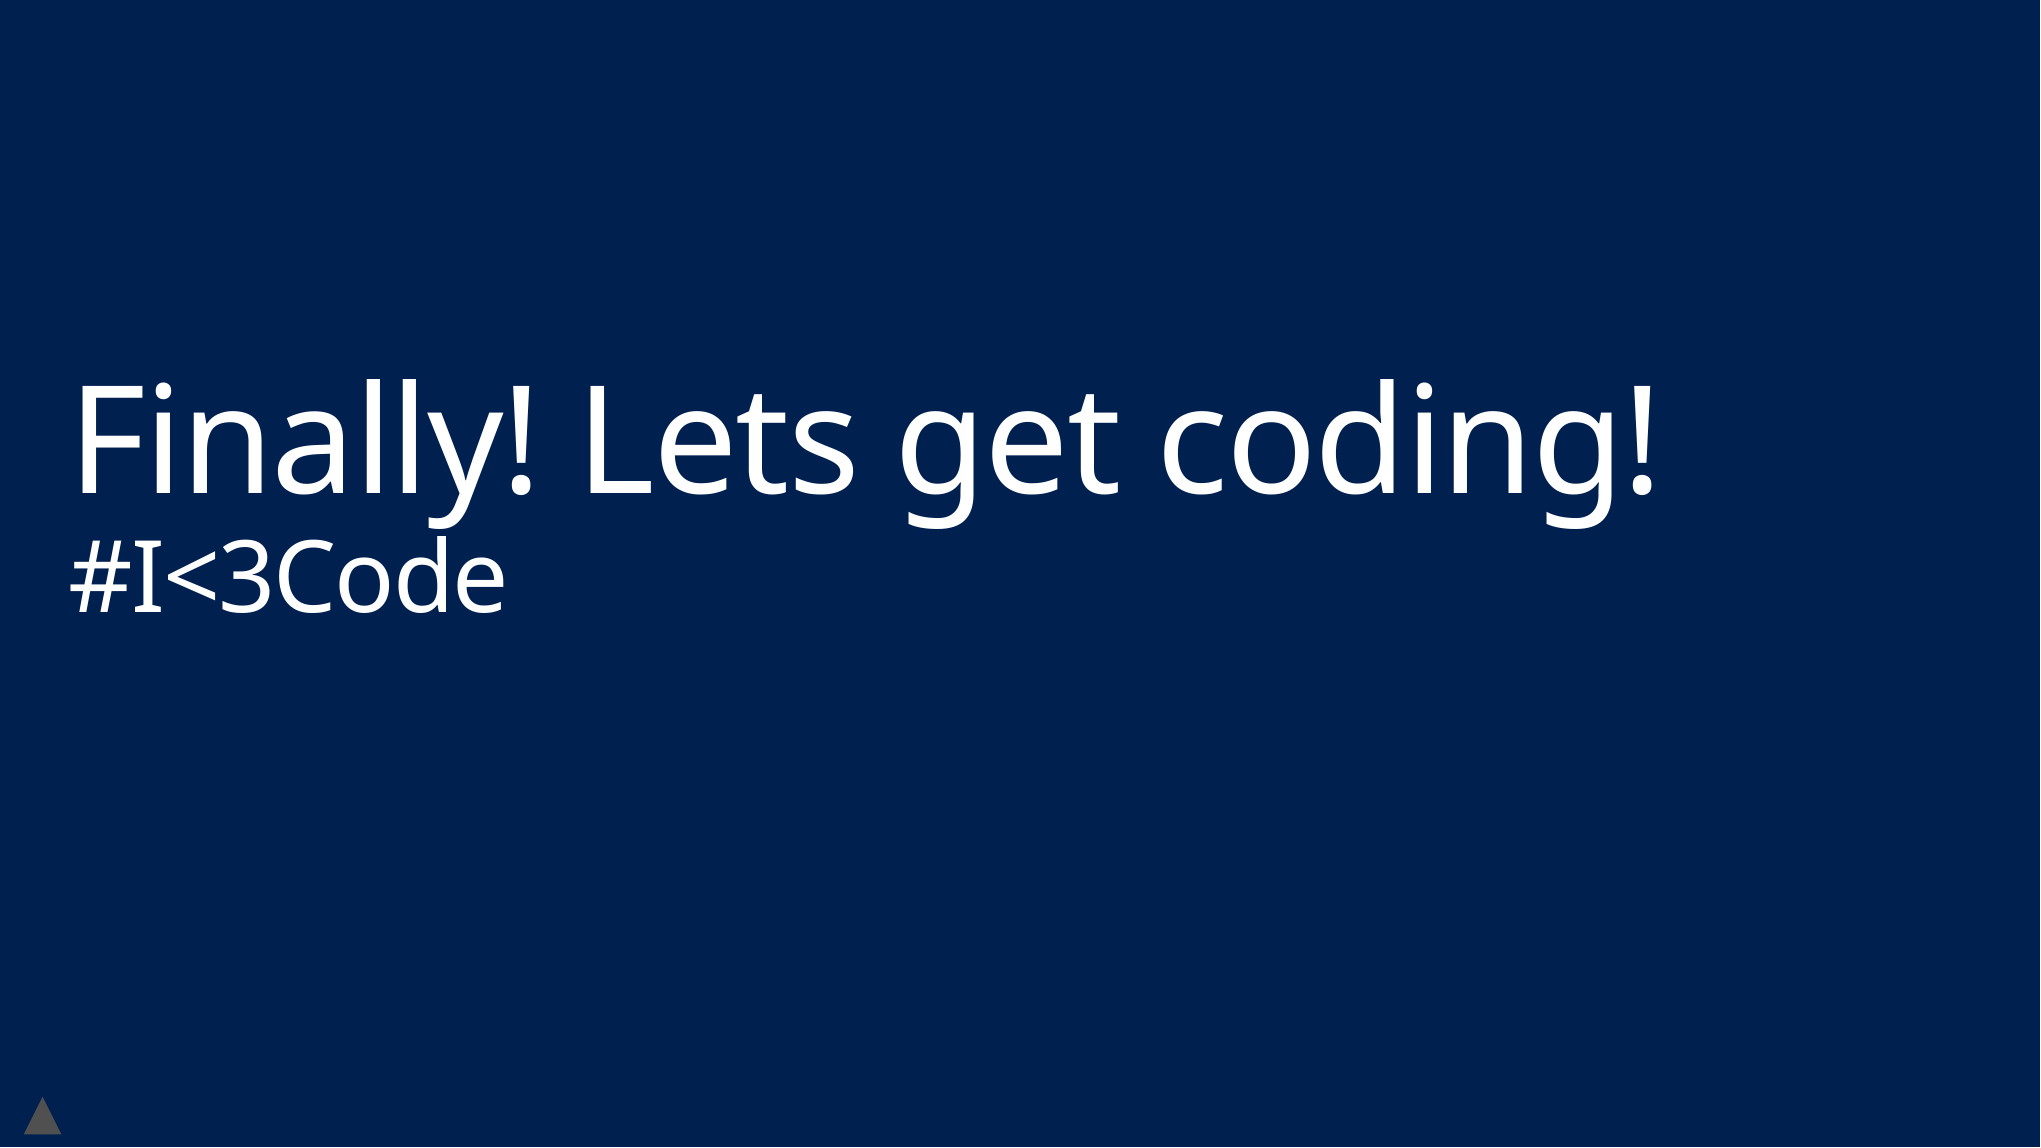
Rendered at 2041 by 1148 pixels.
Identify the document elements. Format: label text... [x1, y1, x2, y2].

title Finally! Lets get coding! #I<3Code [45, 348, 1996, 816]
text_box [23, 1096, 62, 1136]
